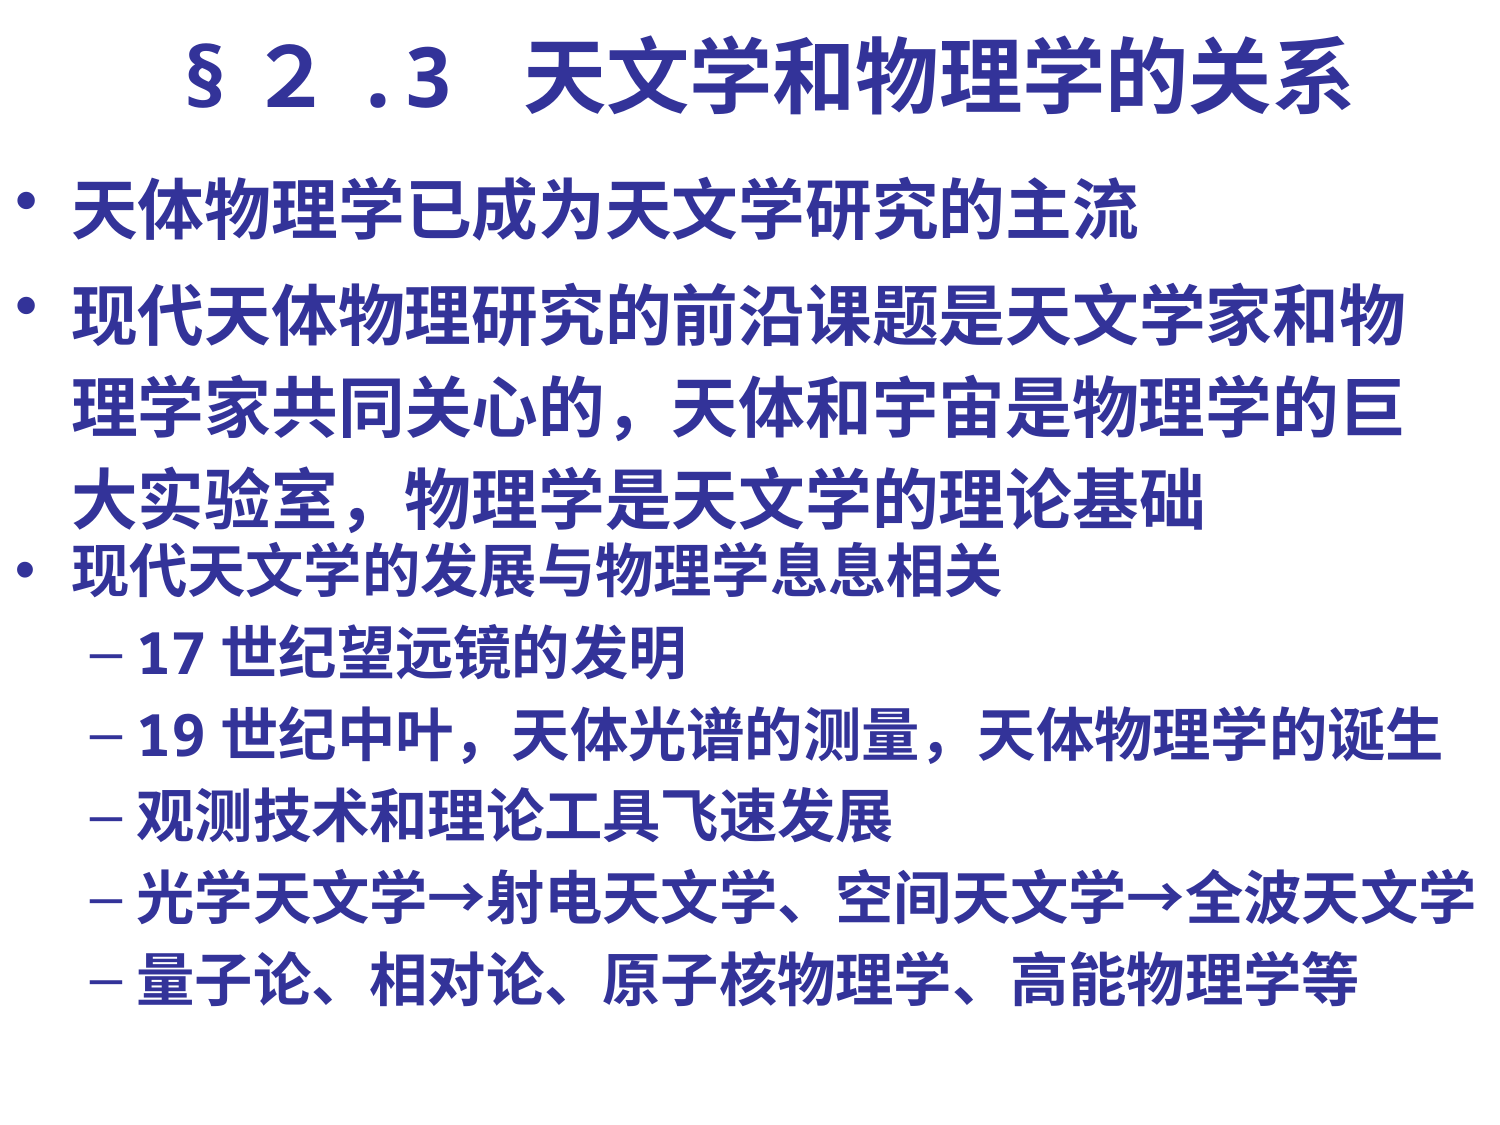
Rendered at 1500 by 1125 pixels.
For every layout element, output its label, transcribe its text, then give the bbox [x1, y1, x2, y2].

title §２.3 天文学和物理学的关系 [76, 0, 1459, 148]
text_box 现代天文学的发展与物理学息息相关 17世纪望远镜的发明 19世纪中叶，天体光谱的测量，天体物理学的诞生 观测技术和理论工具飞速发展 光学天文学→射电天文学、空间天文学→全波天文学 量子论、相对论、原子核物理学、高能物理学等 [0, 527, 1500, 1125]
list 天体物理学已成为天文学研究的主流 现代天体物理研究的前沿课题是天文学家和物理学家共同关心的，天体和宇宙是物理学的巨大实验室，物理学是天文学的理论基础 [0, 148, 1459, 527]
